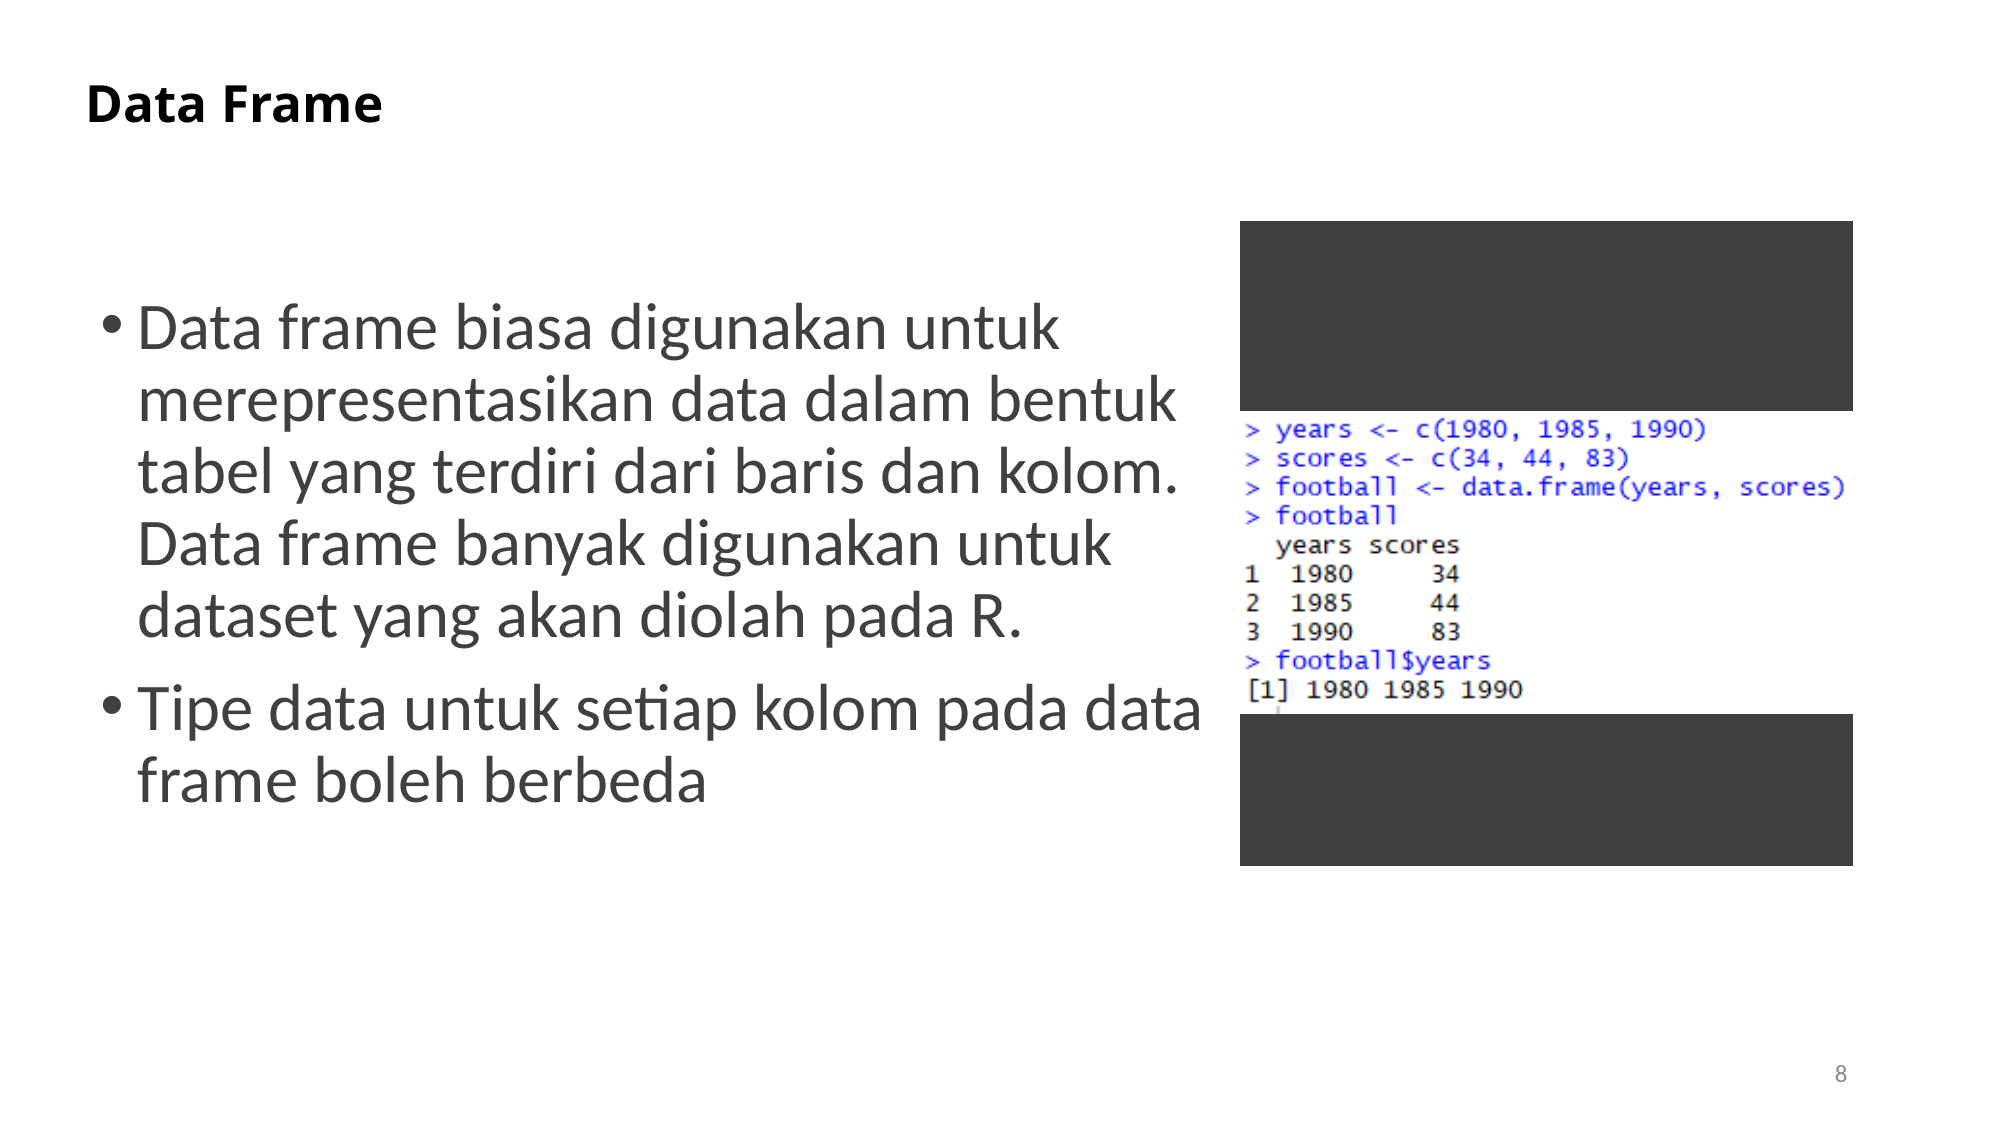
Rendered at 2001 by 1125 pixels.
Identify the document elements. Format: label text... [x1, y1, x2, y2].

slide_number 8 [1412, 1042, 1863, 1103]
picture [1240, 220, 1854, 866]
list Data frame biasa digunakan untuk merepresentasikan data dalam bentuk tabel yang terdiri dari baris dan kolom. Data frame banyak digunakan untuk dataset yang akan diolah pada R. Tipe data untuk setiap kolom pada data frame boleh berbeda [70, 220, 1240, 866]
title Data Frame [70, 70, 1569, 142]
